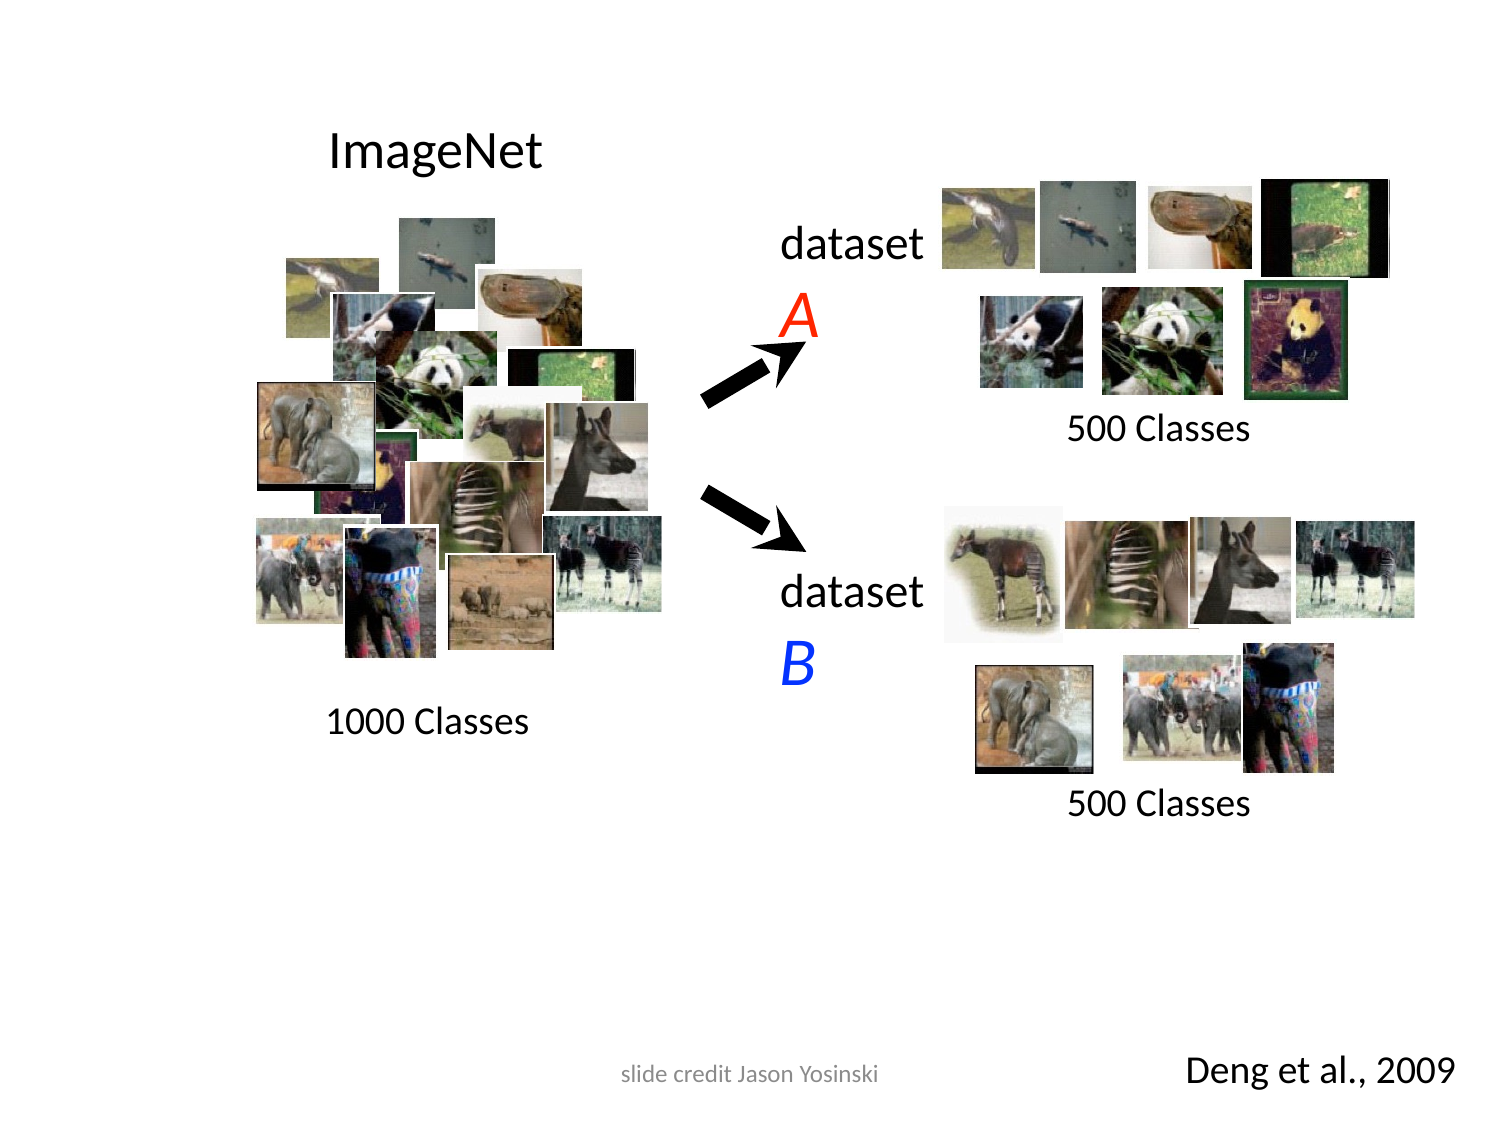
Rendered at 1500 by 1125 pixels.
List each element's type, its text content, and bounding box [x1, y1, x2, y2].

text_box Deng et al., 2009 [1181, 1040, 1461, 1096]
picture [252, 216, 662, 662]
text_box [704, 176, 1415, 834]
footer slide credit Jason Yosinski [512, 1042, 988, 1103]
text_box ImageNet [325, 111, 549, 184]
text_box 1000 Classes [321, 690, 534, 746]
